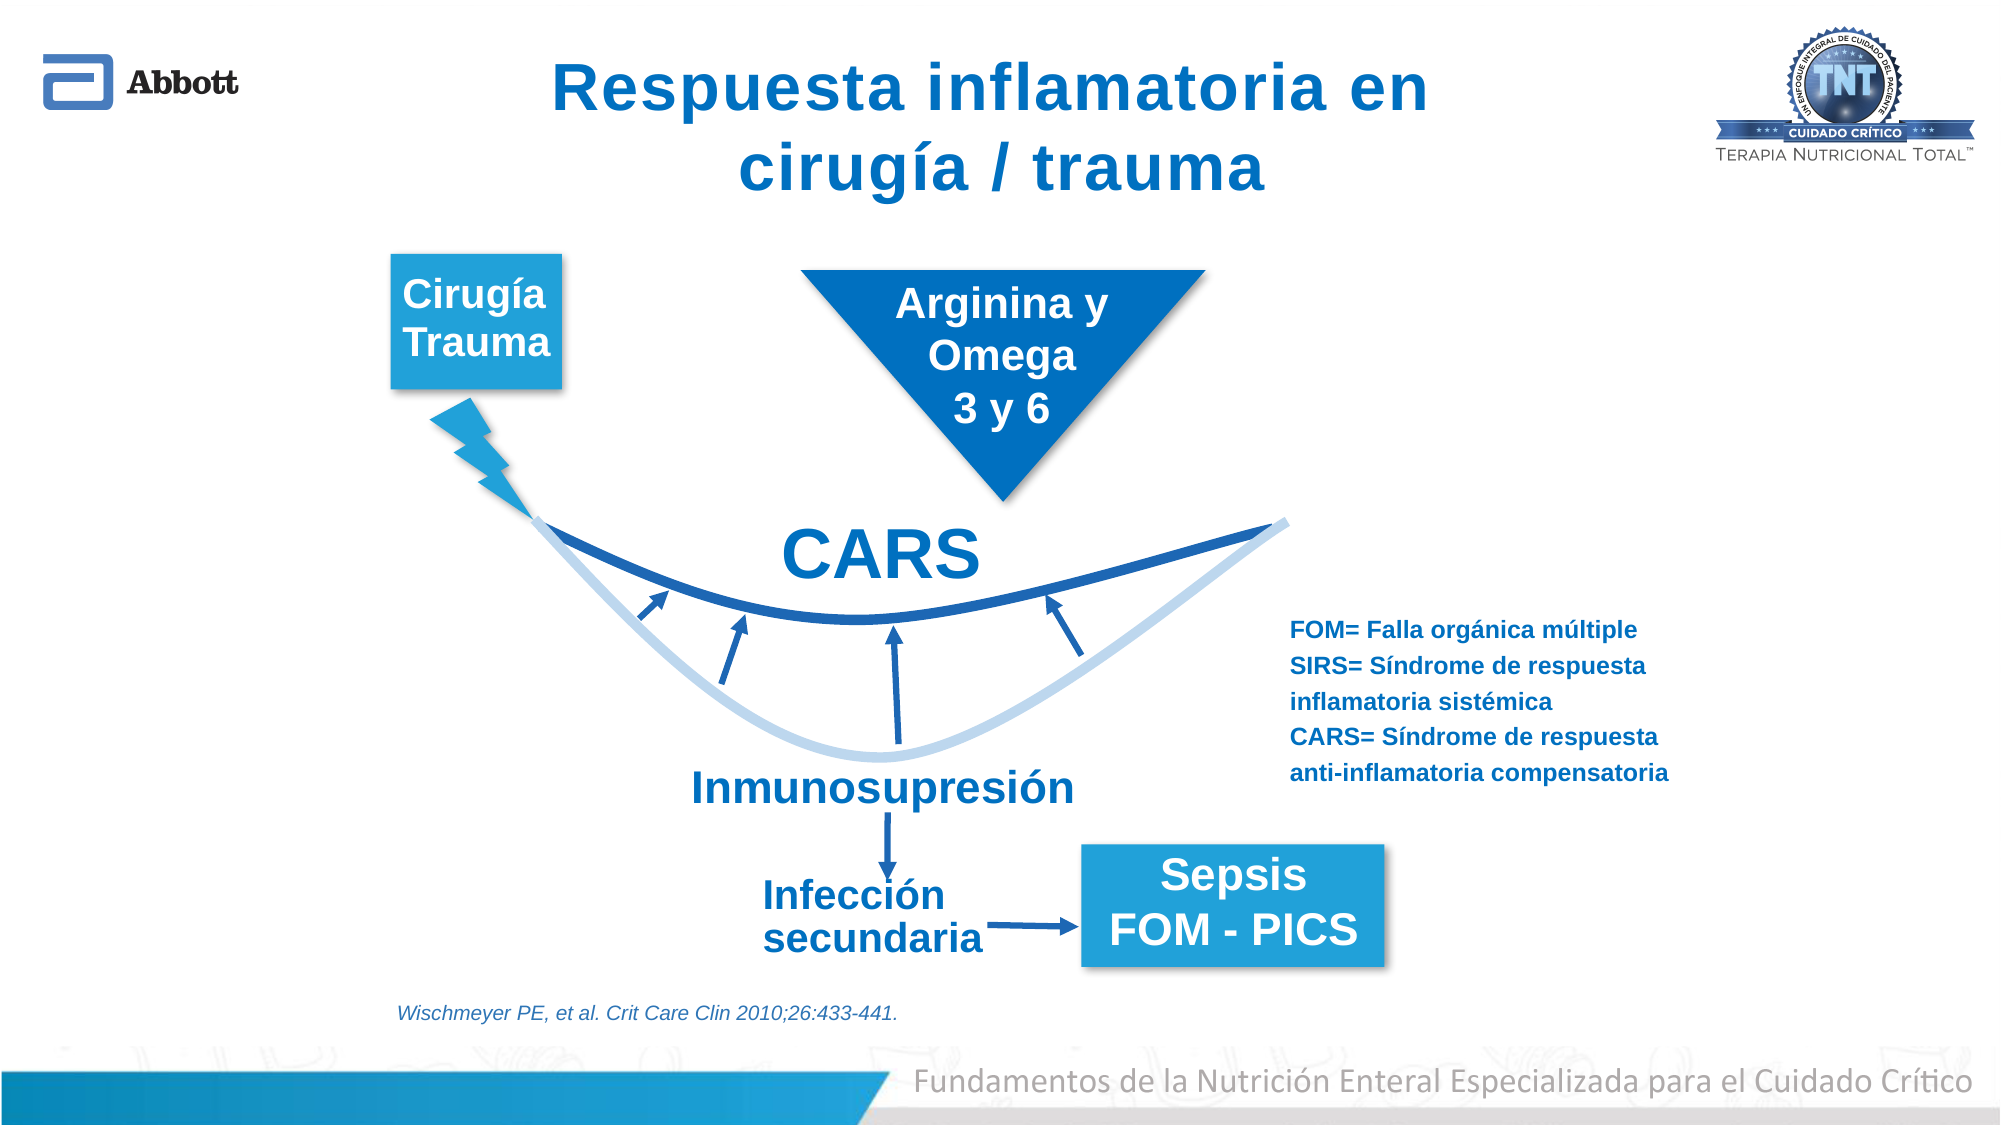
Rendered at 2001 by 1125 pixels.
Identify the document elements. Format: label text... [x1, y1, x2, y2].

text_box Inmunosupresión [597, 750, 1171, 820]
text_box [534, 519, 775, 627]
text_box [638, 590, 1082, 745]
text_box [989, 520, 1288, 671]
text_box Cirugía Trauma [395, 287, 568, 422]
text_box [432, 422, 534, 520]
text_box [881, 820, 894, 881]
text_box Wischmeyer PE, et al. Crit Care Clin 2010;26:433-441. [382, 992, 1206, 1032]
text_box [390, 253, 562, 390]
text_box Sepsis FOM - PICS [1081, 844, 1388, 967]
picture [0, 0, 2001, 1125]
title Respuesta inflamatoria en cirugía / trauma [334, 42, 1670, 205]
text_box [987, 920, 1079, 933]
text_box [809, 745, 943, 750]
text_box Infección secundaria [755, 899, 1016, 967]
text_box FOM= Falla orgánica múltiple SIRS= Síndrome de respuesta inflamatoria sistémica CARS= Síndrome de respuesta anti-inflamatoria compensatoria [1274, 600, 1747, 794]
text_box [800, 270, 1206, 502]
text_box CARS [775, 507, 989, 590]
